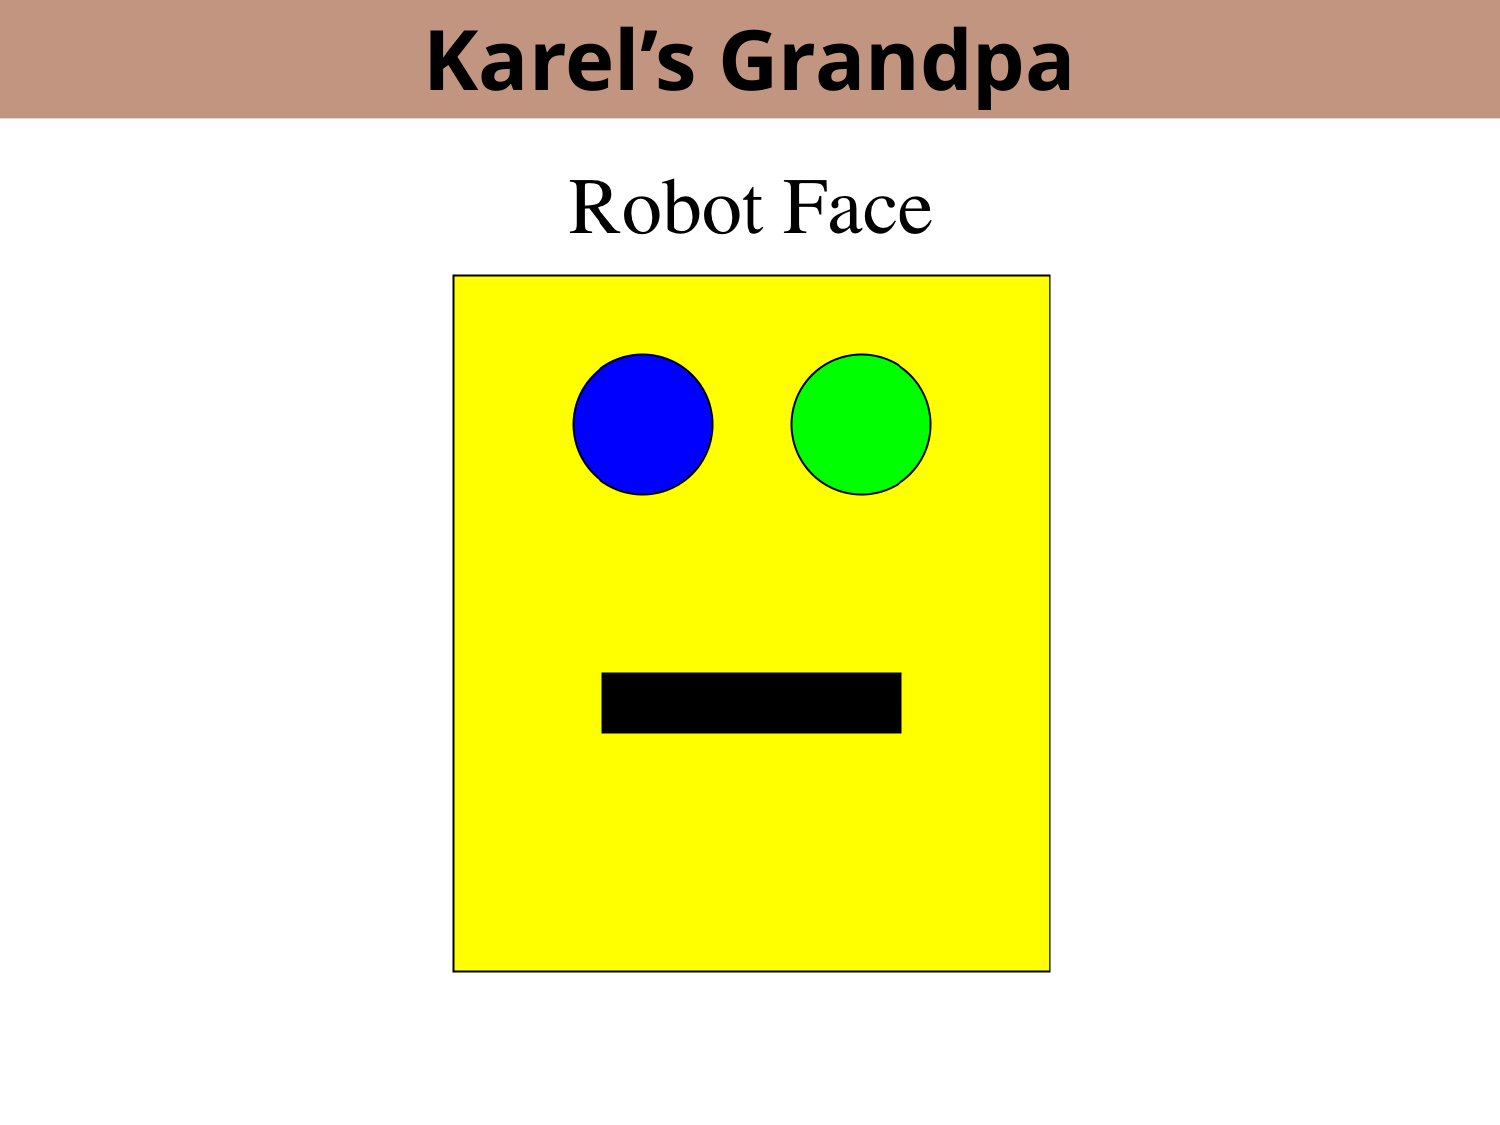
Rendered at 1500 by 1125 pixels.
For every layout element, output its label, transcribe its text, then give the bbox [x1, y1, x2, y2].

picture [13, 135, 1485, 1098]
text_box Karel’s Grandpa [0, 0, 1500, 121]
